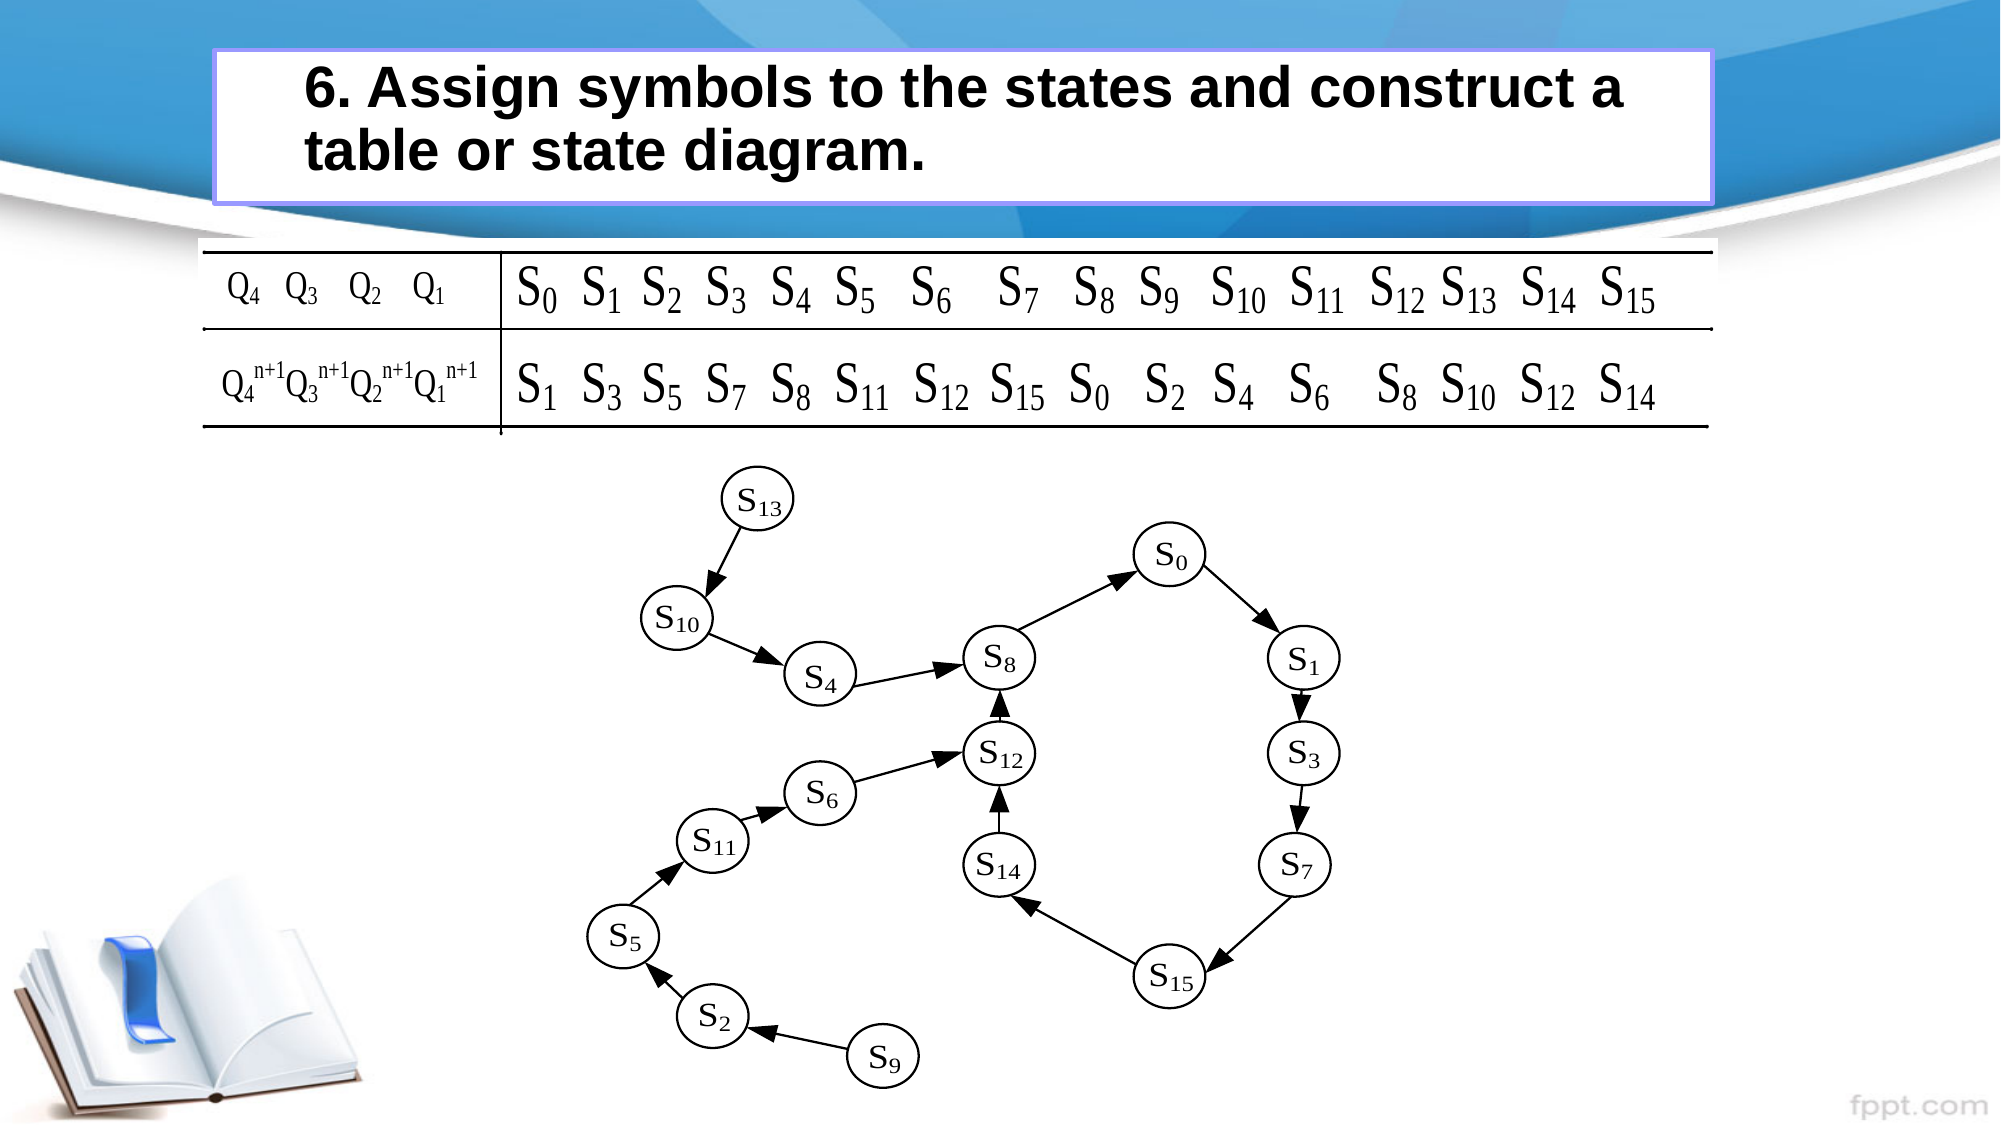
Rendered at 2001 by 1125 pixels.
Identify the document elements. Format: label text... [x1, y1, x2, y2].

text_box 6. Assign symbols to the states and construct a table or state diagram. [214, 50, 1713, 204]
picture [0, 0, 2001, 1125]
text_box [582, 462, 1345, 1093]
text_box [197, 237, 1718, 442]
